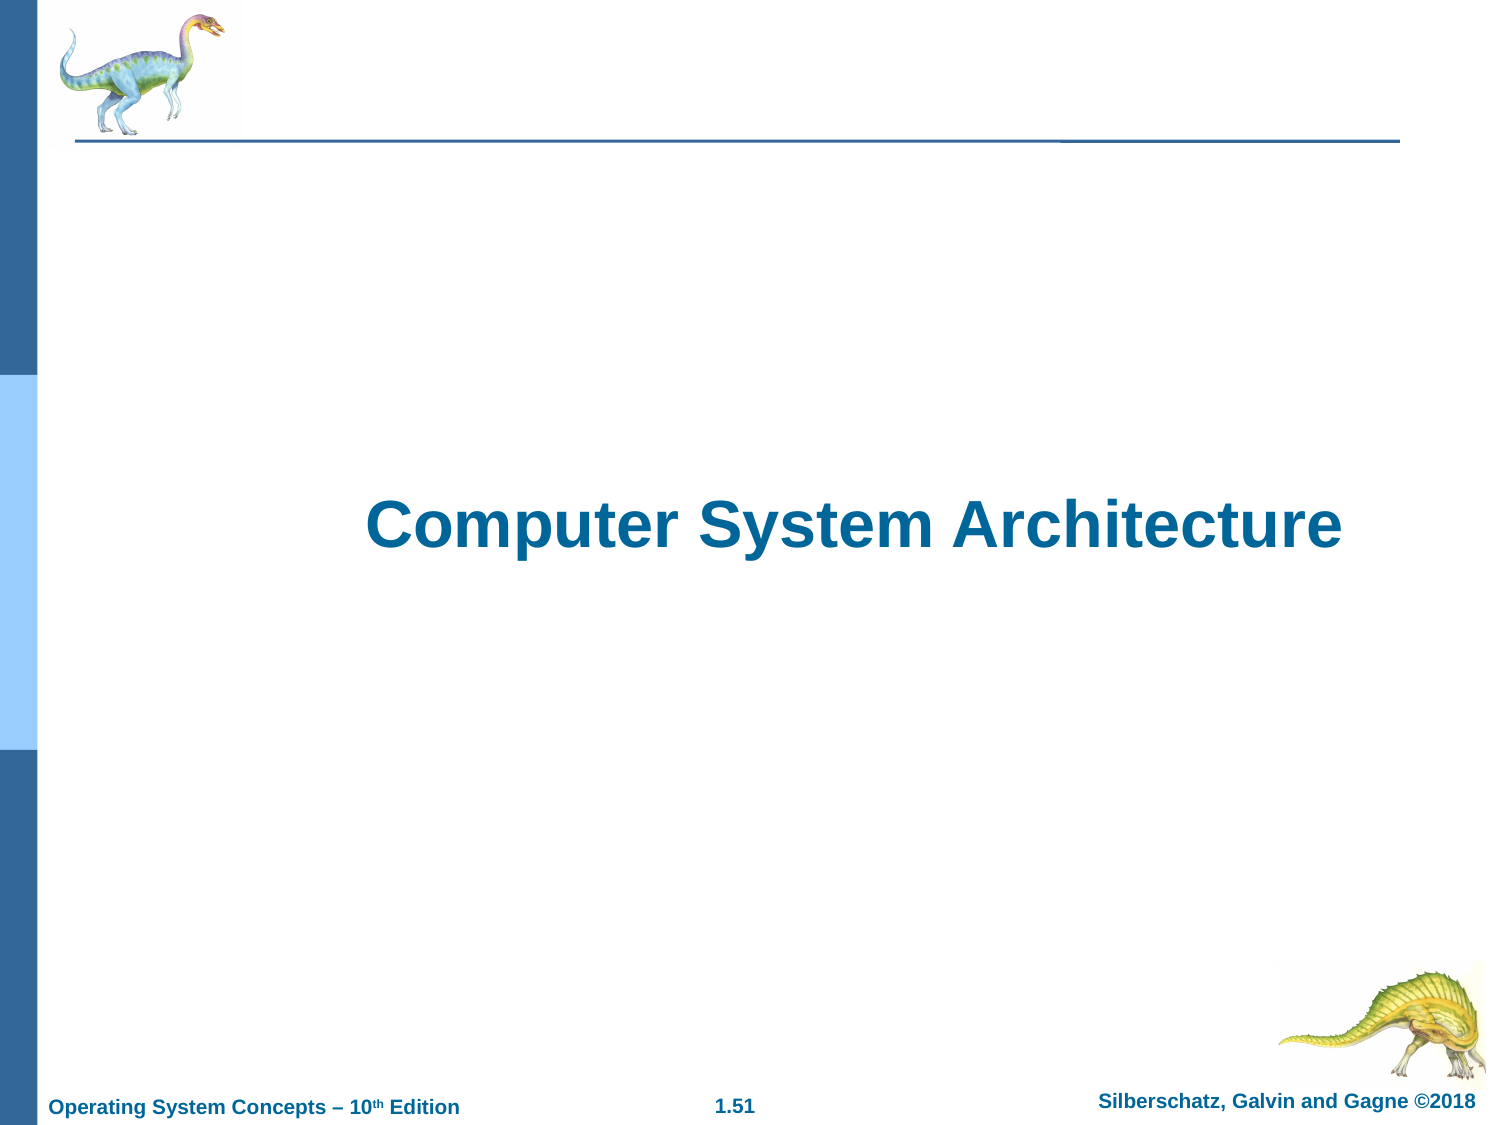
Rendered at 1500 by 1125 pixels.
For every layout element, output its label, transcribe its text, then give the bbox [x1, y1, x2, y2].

list Computer System Architecture [275, 473, 1368, 643]
picture [1275, 959, 1486, 1090]
picture [46, 0, 243, 149]
